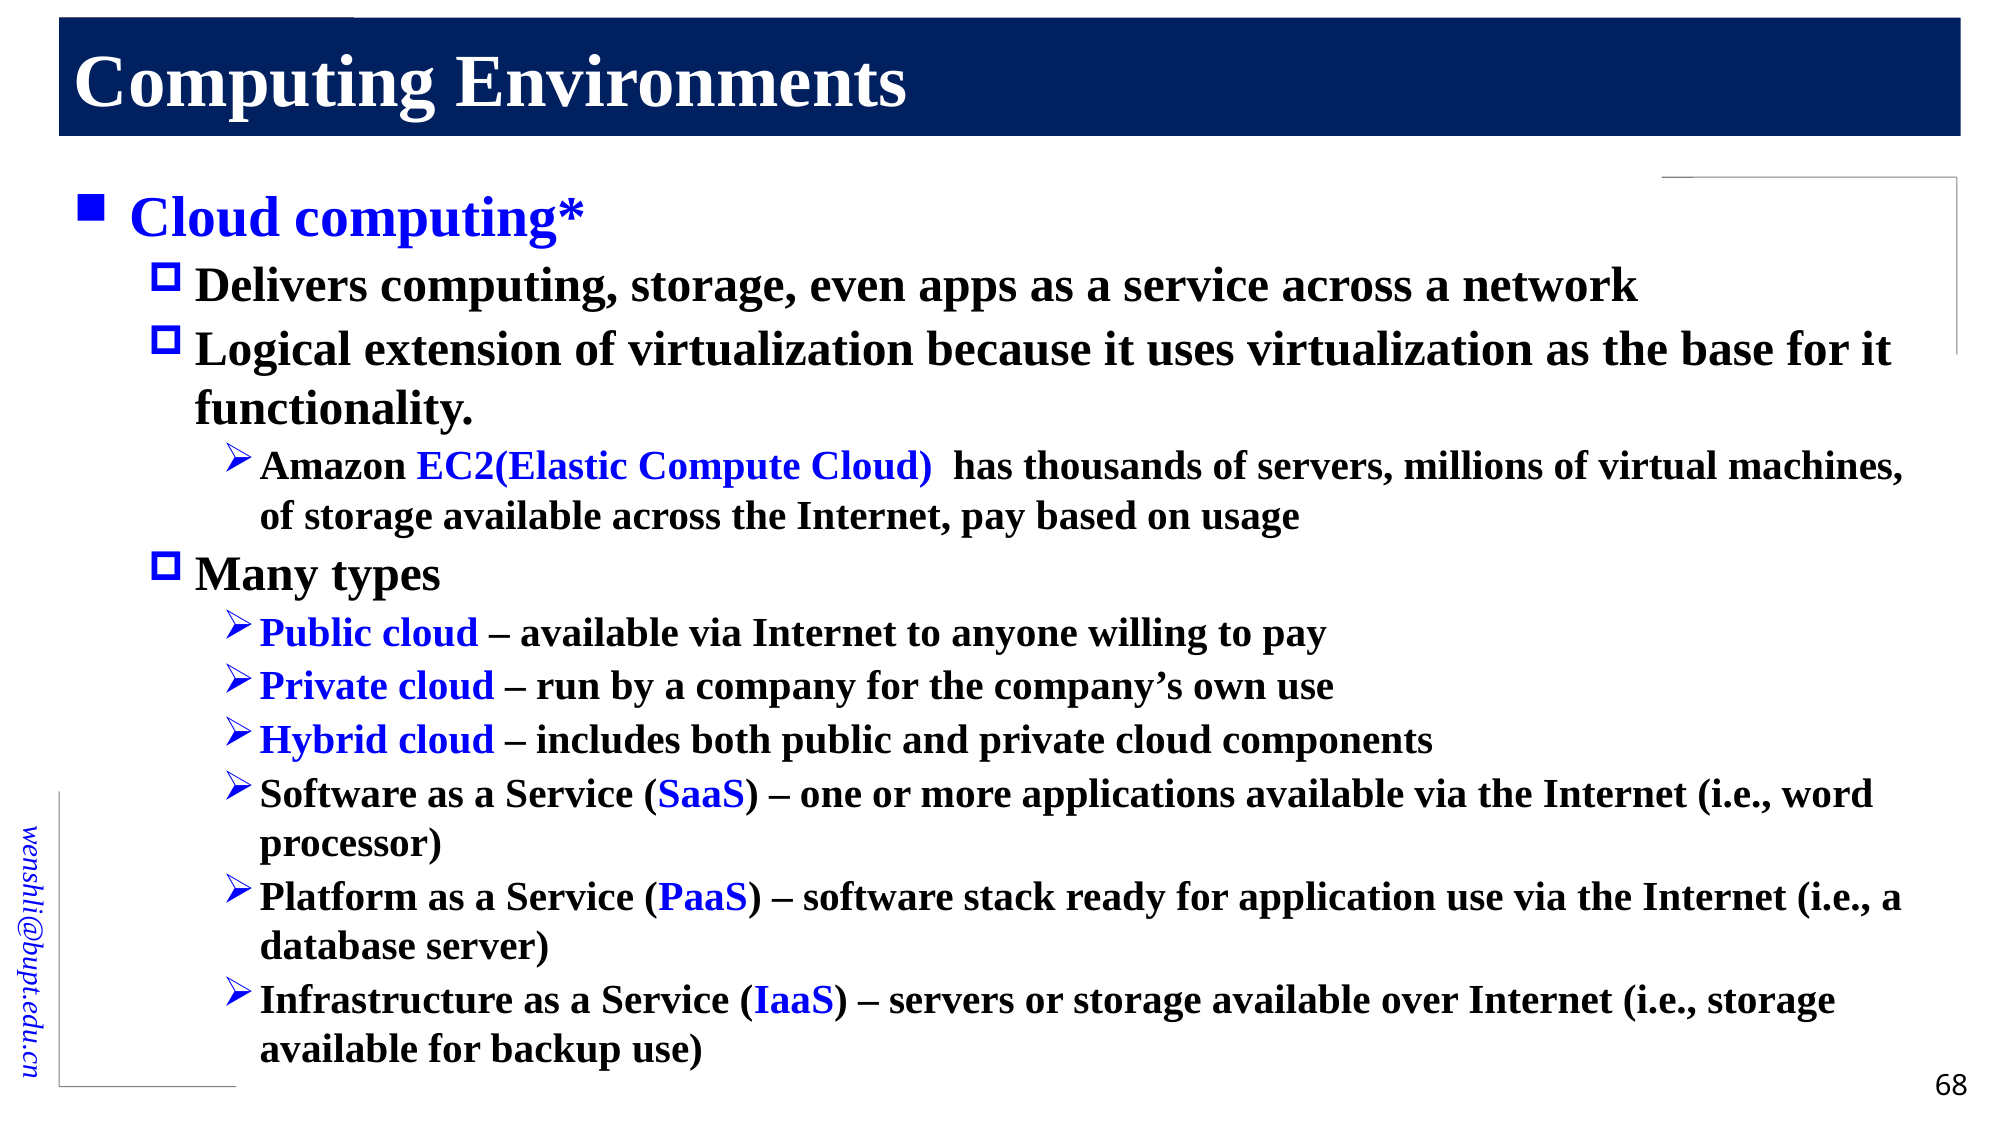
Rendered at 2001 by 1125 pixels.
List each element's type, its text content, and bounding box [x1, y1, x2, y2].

list Cloud computing* Delivers computing, storage, even apps as a service across a network Logical extension of virtualization because it uses virtualization as the base for it functionality. Amazon EC2(Elastic Compute Cloud) has thousands of servers, millions of virtual machines, of storage available across the Internet, pay based on usage Many types Public cloud – available via Internet to anyone willing to pay Private cloud – run by a company for the company’s own use Hybrid cloud – includes both public and private cloud components Software as a Service (SaaS) – one or more applications available via the Internet (i.e., word processor) Platform as a Service (PaaS) – software stack ready for application use via the Internet (i.e., a database server) Infrastructure as a Service (IaaS) – servers or storage available over Internet (i.e., storage available for backup use) [59, 171, 1955, 1087]
text_box 68 [1816, 1058, 1984, 1113]
title Computing Environments [58, 17, 1961, 137]
